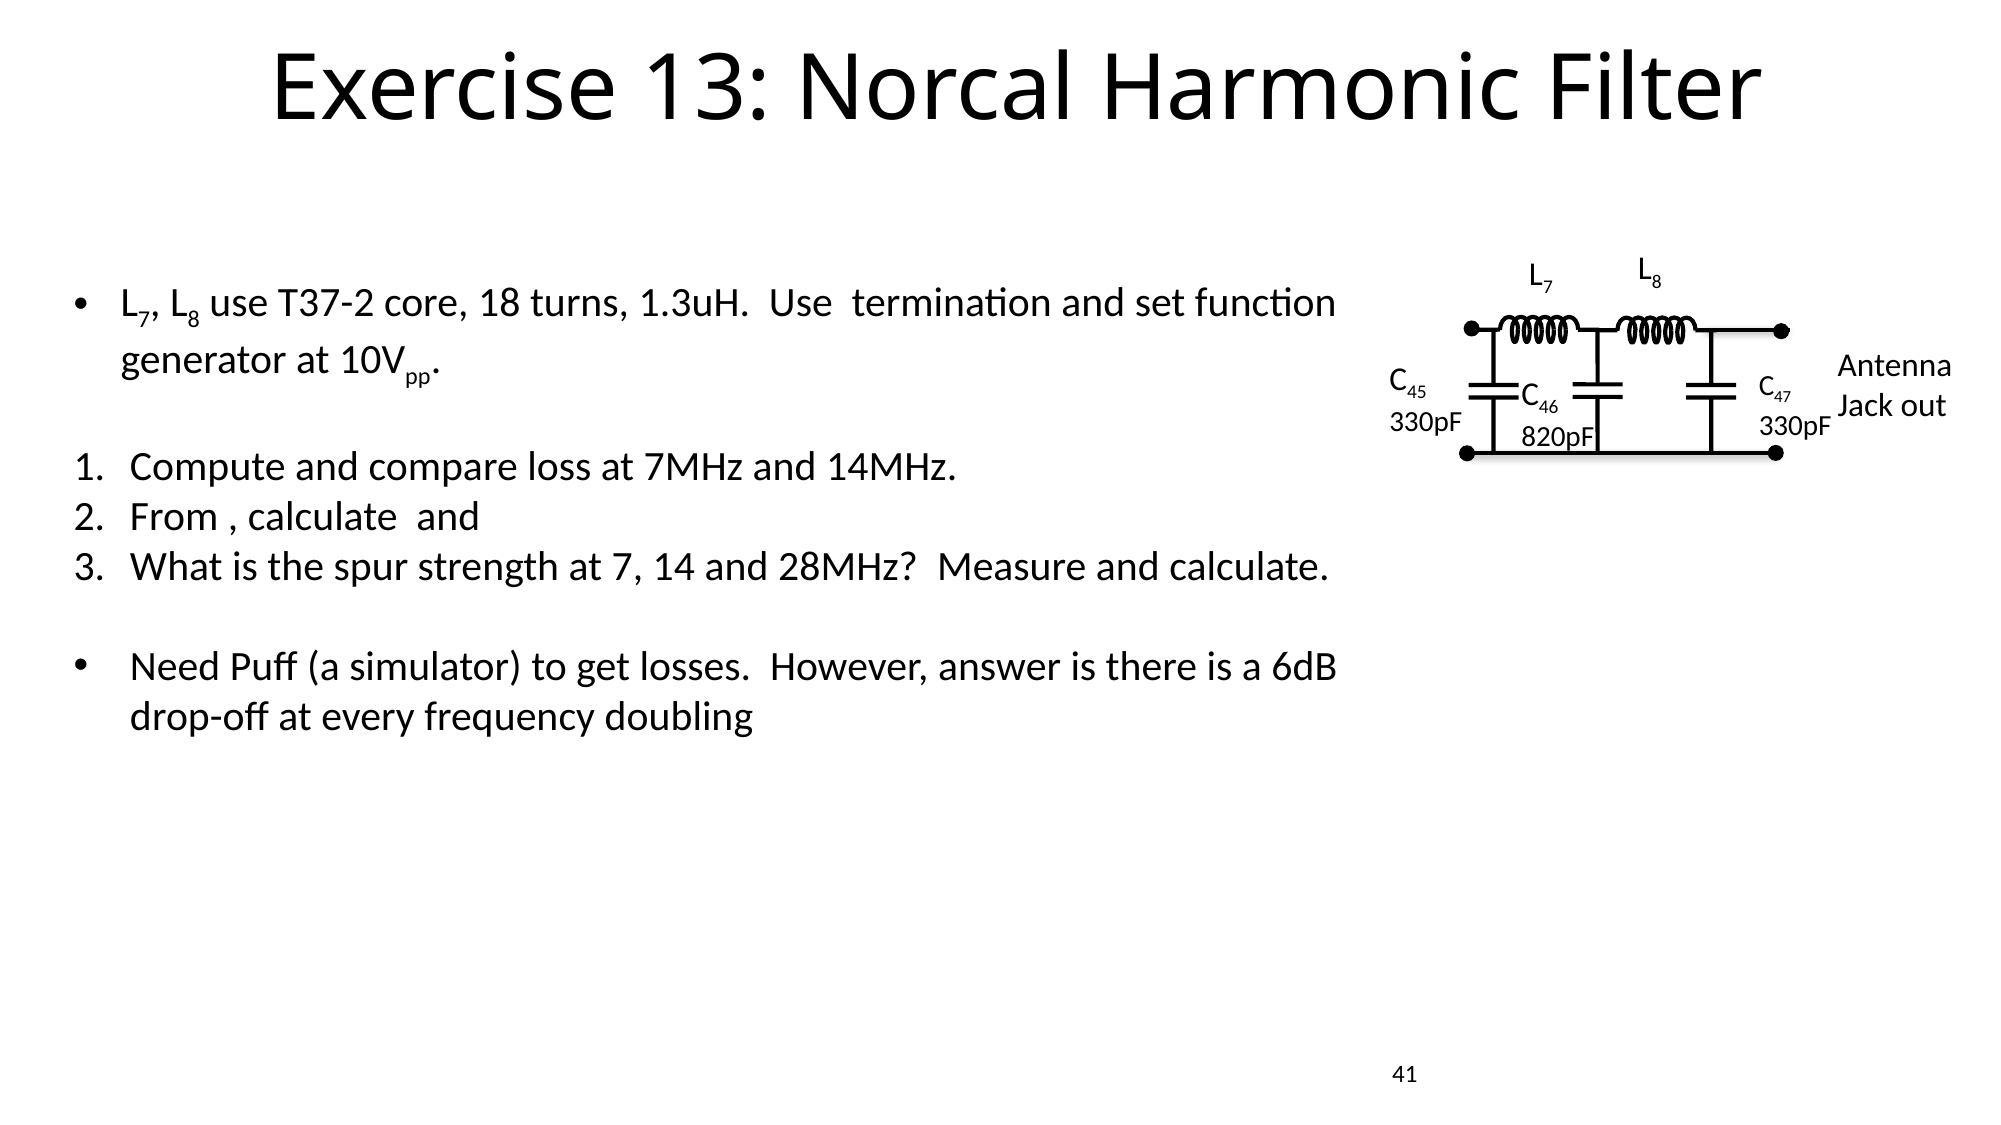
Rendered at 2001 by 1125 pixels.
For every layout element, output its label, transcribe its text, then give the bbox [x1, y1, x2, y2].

slide_number 41 [1074, 738, 1425, 1125]
text_box Exercise 13: Norcal Harmonic Filter [132, 28, 1901, 139]
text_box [1381, 239, 1970, 461]
